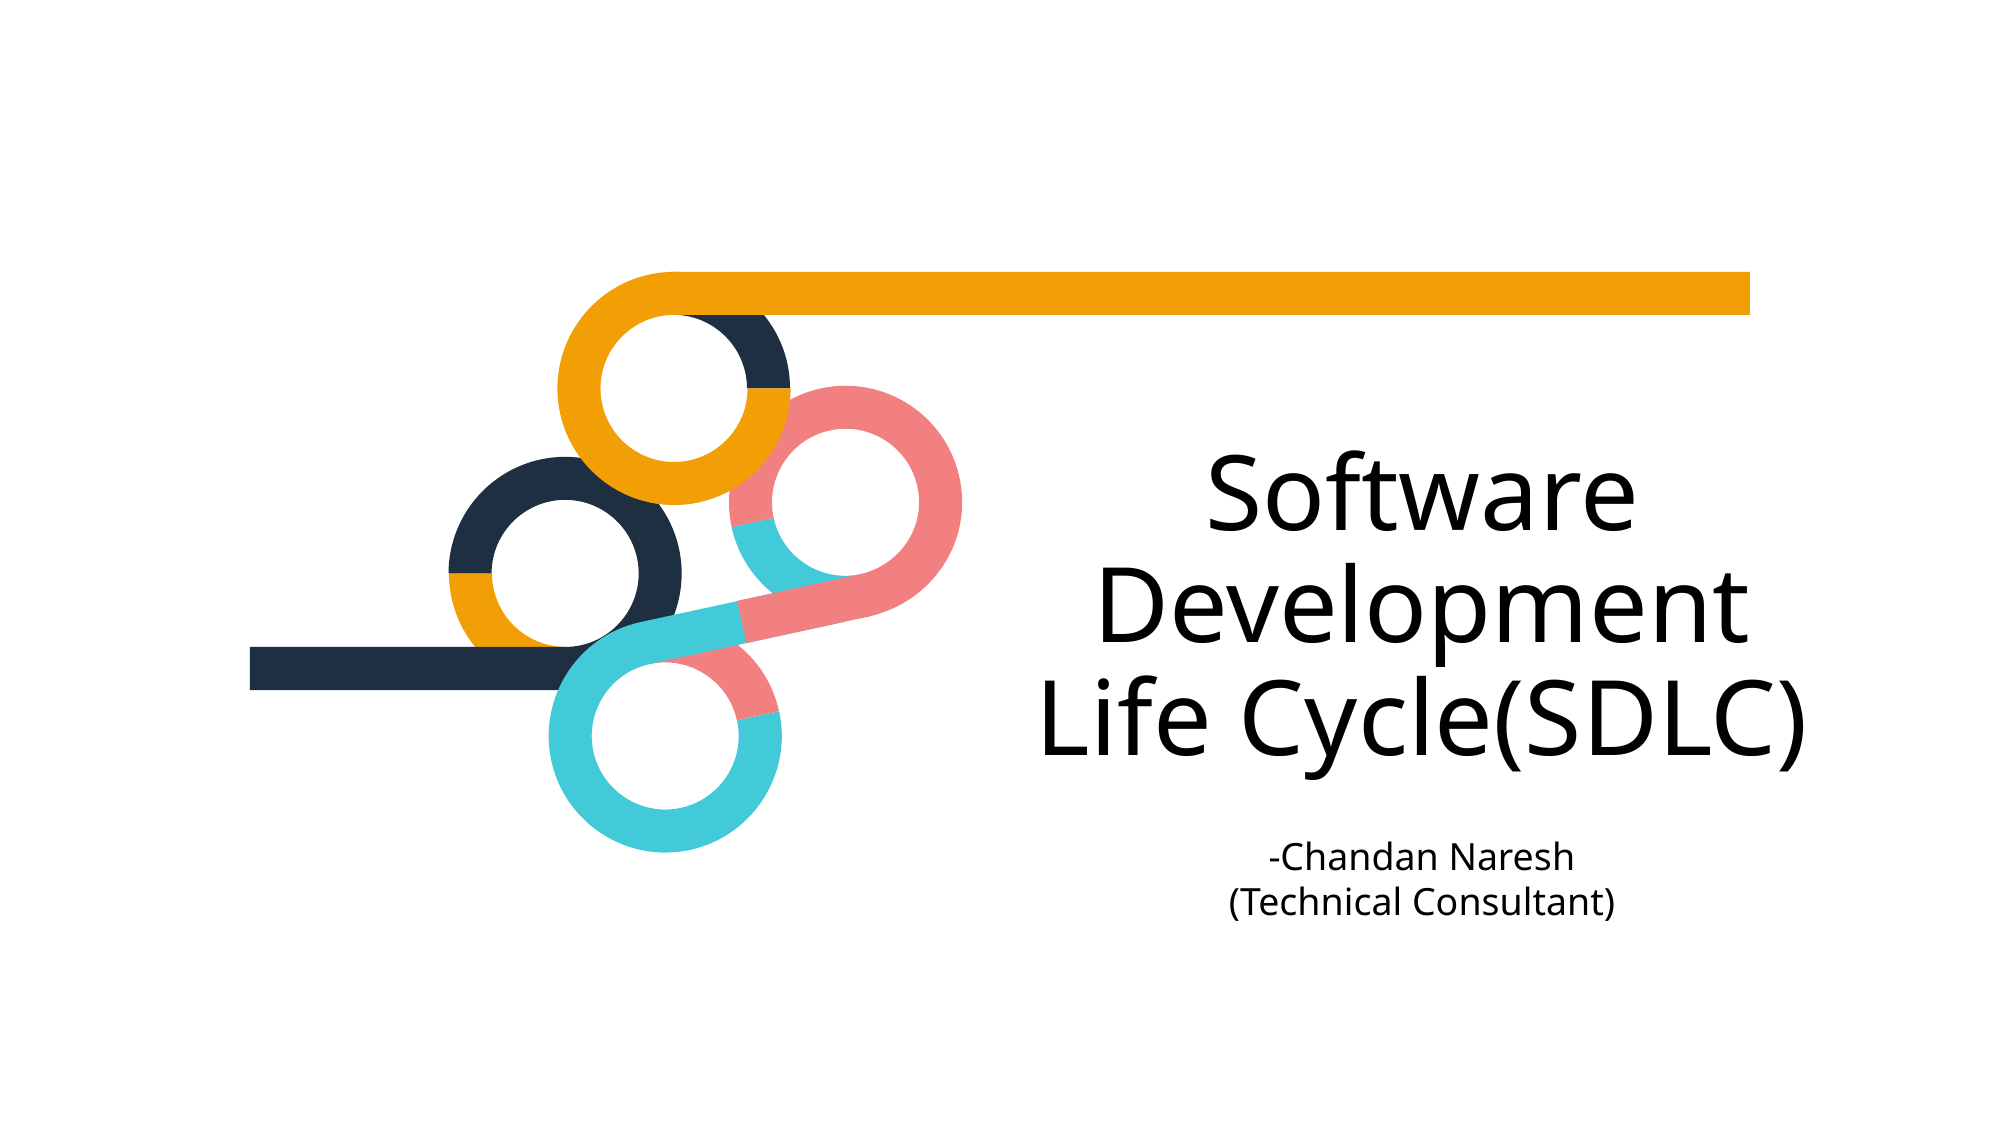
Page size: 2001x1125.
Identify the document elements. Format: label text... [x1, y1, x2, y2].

text_box [660, 645, 779, 721]
text_box [999, 271, 1750, 315]
text_box Software Development Life Cycle(SDLC) [1018, 540, 1826, 793]
text_box [728, 385, 963, 644]
text_box [249, 456, 682, 691]
text_box [548, 601, 782, 853]
text_box [731, 518, 852, 593]
text_box [448, 573, 555, 646]
text_box [678, 315, 791, 389]
text_box [557, 271, 999, 506]
text_box -Chandan Naresh (Technical Consultant) [1198, 817, 1646, 932]
